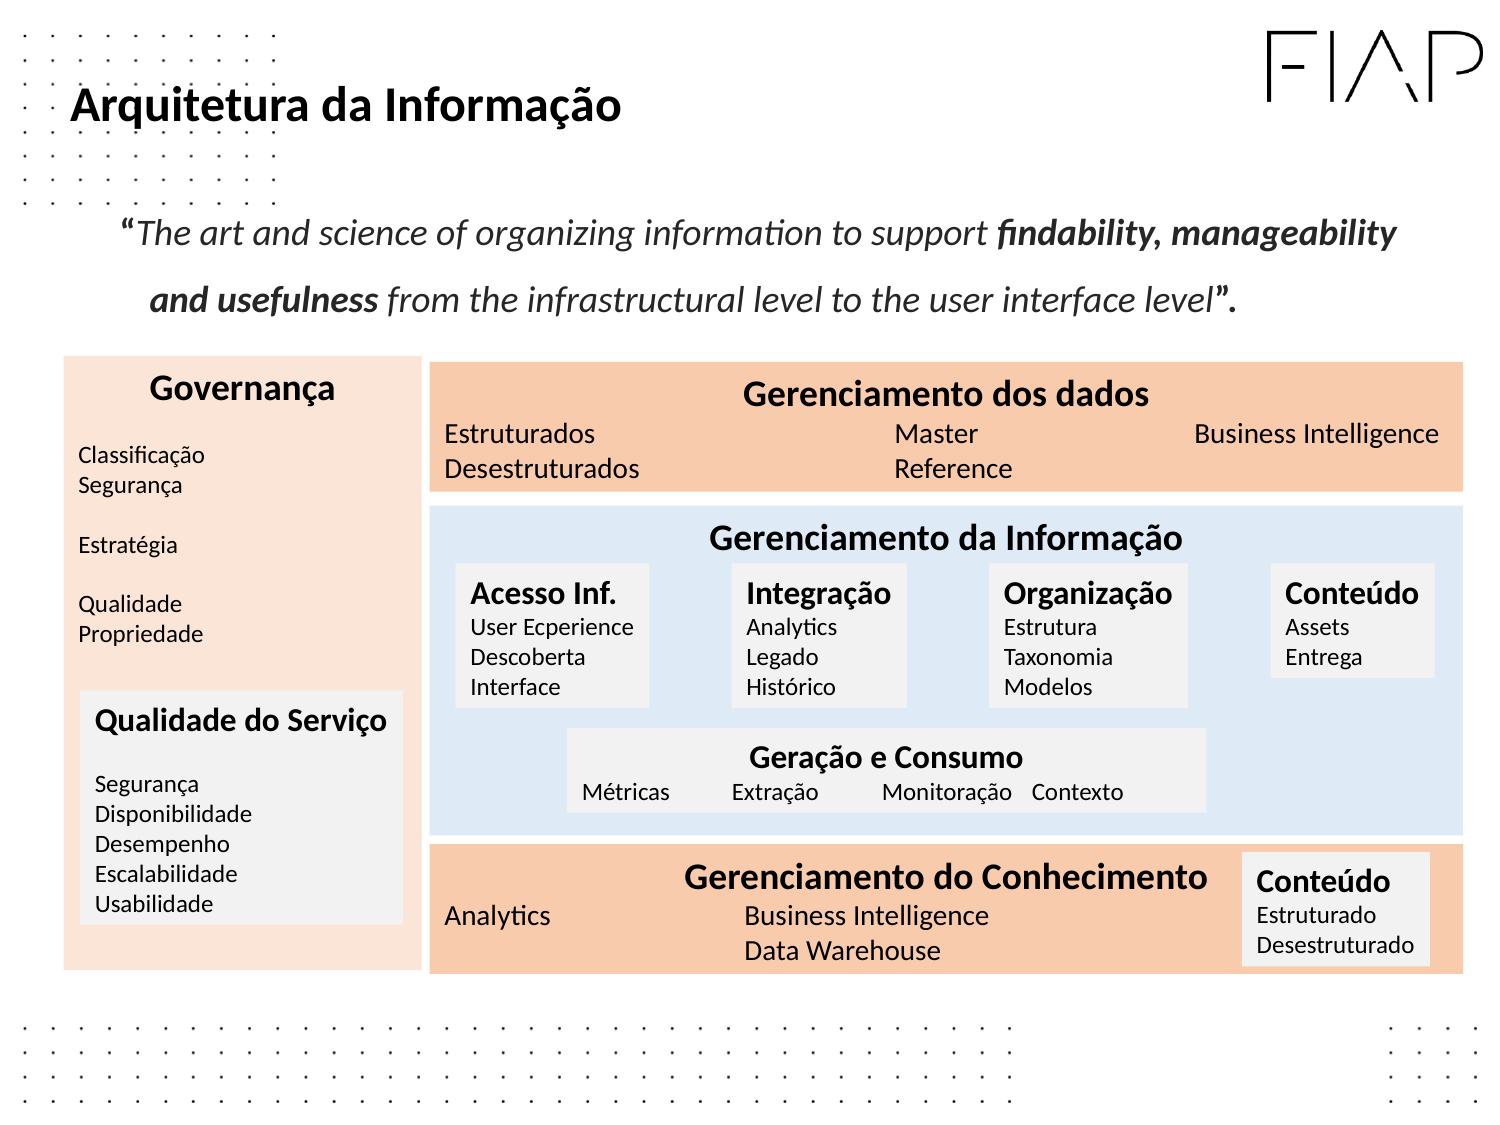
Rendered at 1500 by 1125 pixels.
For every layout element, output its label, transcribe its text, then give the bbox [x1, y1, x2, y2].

text_box Acesso Inf. User Ecperience Descoberta Interface [455, 563, 650, 708]
text_box Integração Analytics Legado Histórico [731, 563, 907, 708]
text_box Gerenciamento da Informação [429, 505, 1464, 836]
text_box Governança Classificação Segurança Estratégia Qualidade Propriedade [63, 355, 422, 971]
text_box Organização Estrutura Taxonomia Modelos [989, 563, 1189, 708]
picture [1384, 1025, 1477, 1103]
text_box Conteúdo Assets Entrega [1270, 563, 1435, 678]
text_box Geração e Consumo Métricas Extração Monitoração Contexto [567, 727, 1207, 813]
text_box Gerenciamento do Conhecimento Analytics Business Intelligence Data Warehouse [429, 844, 1464, 974]
picture [23, 1025, 1011, 1103]
text_box Qualidade do Serviço Segurança Disponibilidade Desempenho Escalabilidade Usabilidade [80, 690, 403, 925]
title Arquitetura da Informação [55, 0, 1152, 211]
text_box “The art and science of organizing information to support findability, manageability and usefulness from the infrastructural level to the user interface level”. [104, 177, 1464, 333]
picture [1267, 30, 1483, 102]
text_box Gerenciamento dos dados Estruturados Master Business Intelligence Desestruturados Reference [429, 361, 1464, 492]
picture [23, 34, 55, 205]
text_box Conteúdo Estruturado Desestruturado [1241, 851, 1430, 967]
